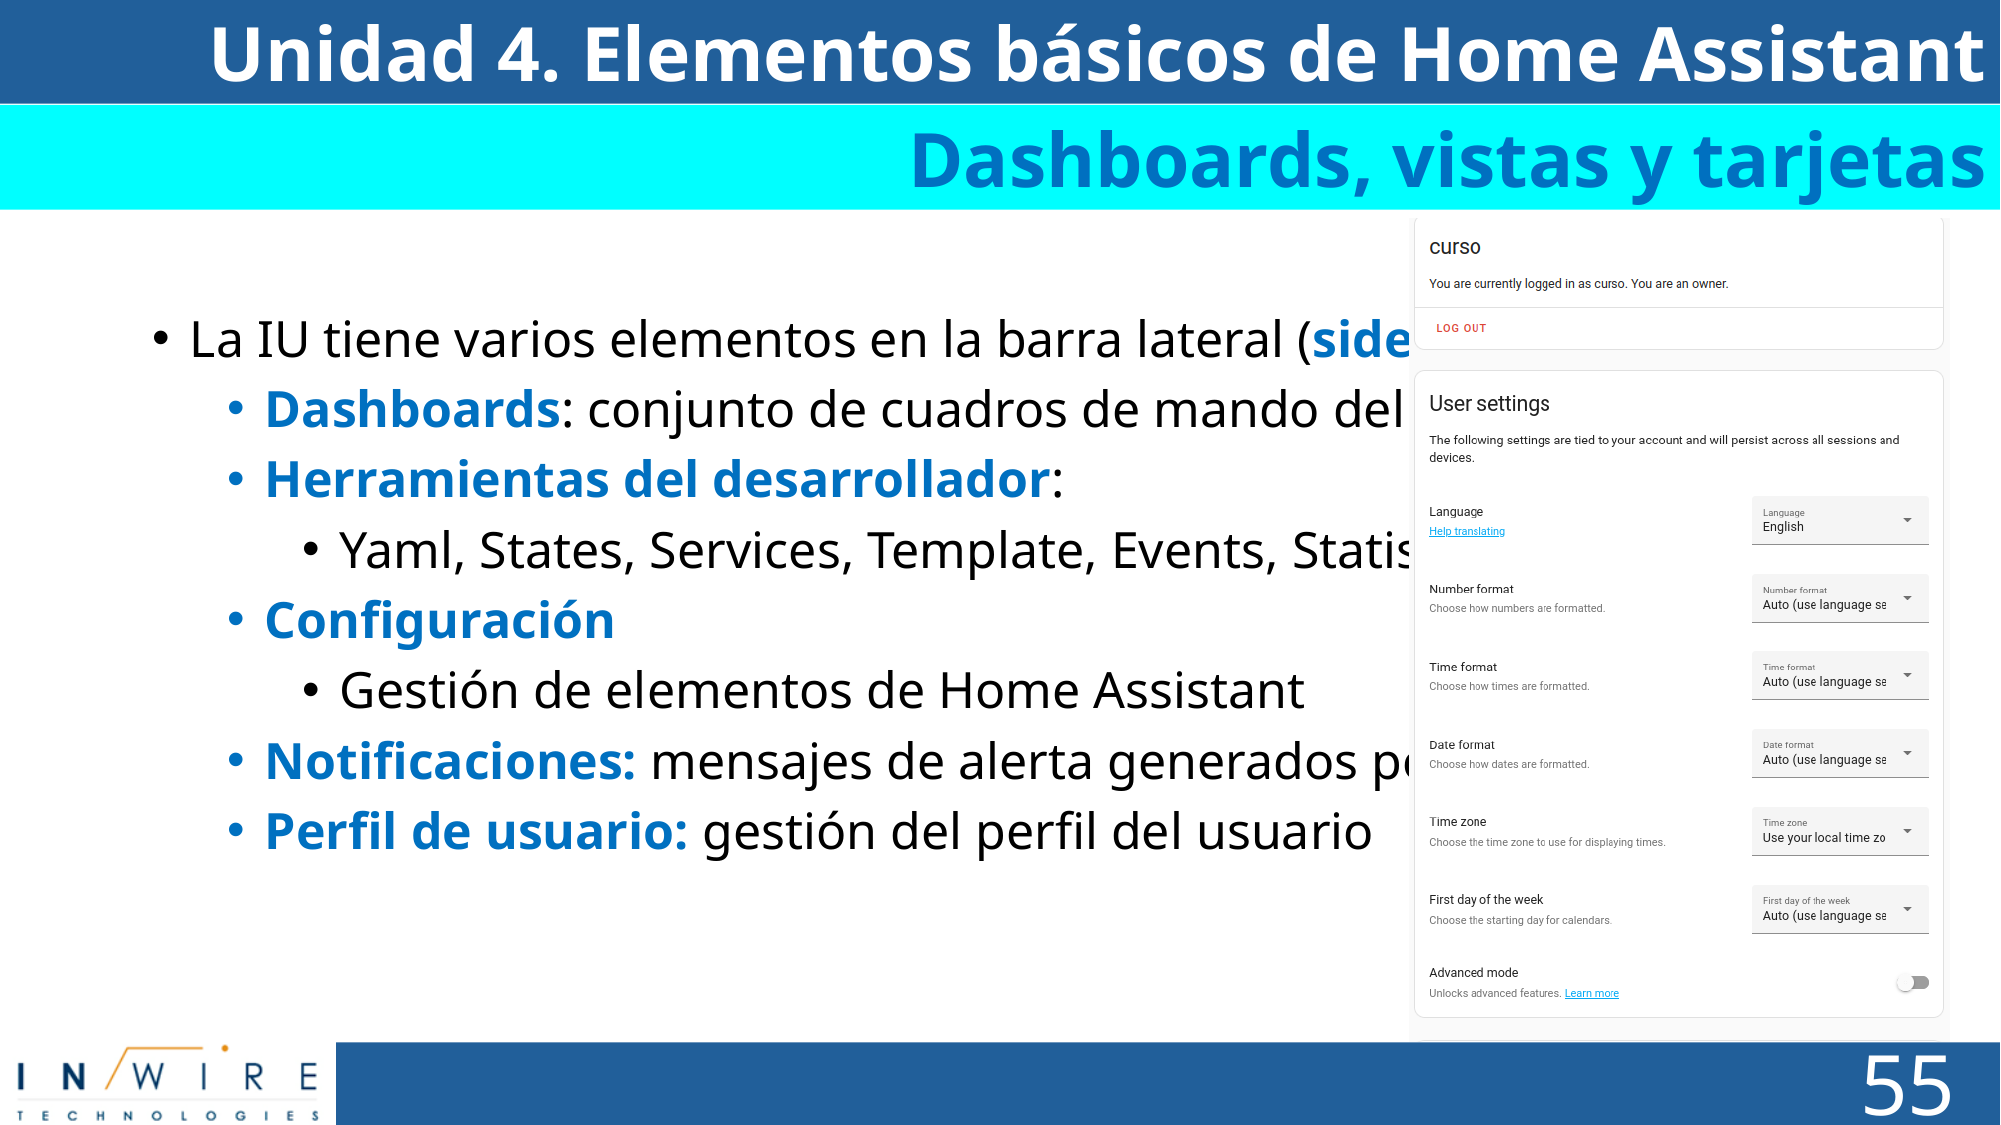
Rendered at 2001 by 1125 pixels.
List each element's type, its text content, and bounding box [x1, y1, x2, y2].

picture [1408, 218, 1951, 1042]
picture [0, 1037, 336, 1125]
text_box Unidad 4. Elementos básicos de Home Assistant [0, 0, 2000, 104]
text_box Dashboards, vistas y tarjetas [0, 104, 2000, 210]
list La IU tiene varios elementos en la barra lateral (sidebar): Dashboards: conjunto de cuadros de mando del usuario Herramientas del desarrollador: Yaml, States, Services, Template, Events, Statistics, Assist Configuración Gestión de elementos de Home Assistant Notificaciones: mensajes de alerta generados por Home Assistant Perfil de usuario: gestión del perfil del usuario [137, 299, 1408, 1014]
